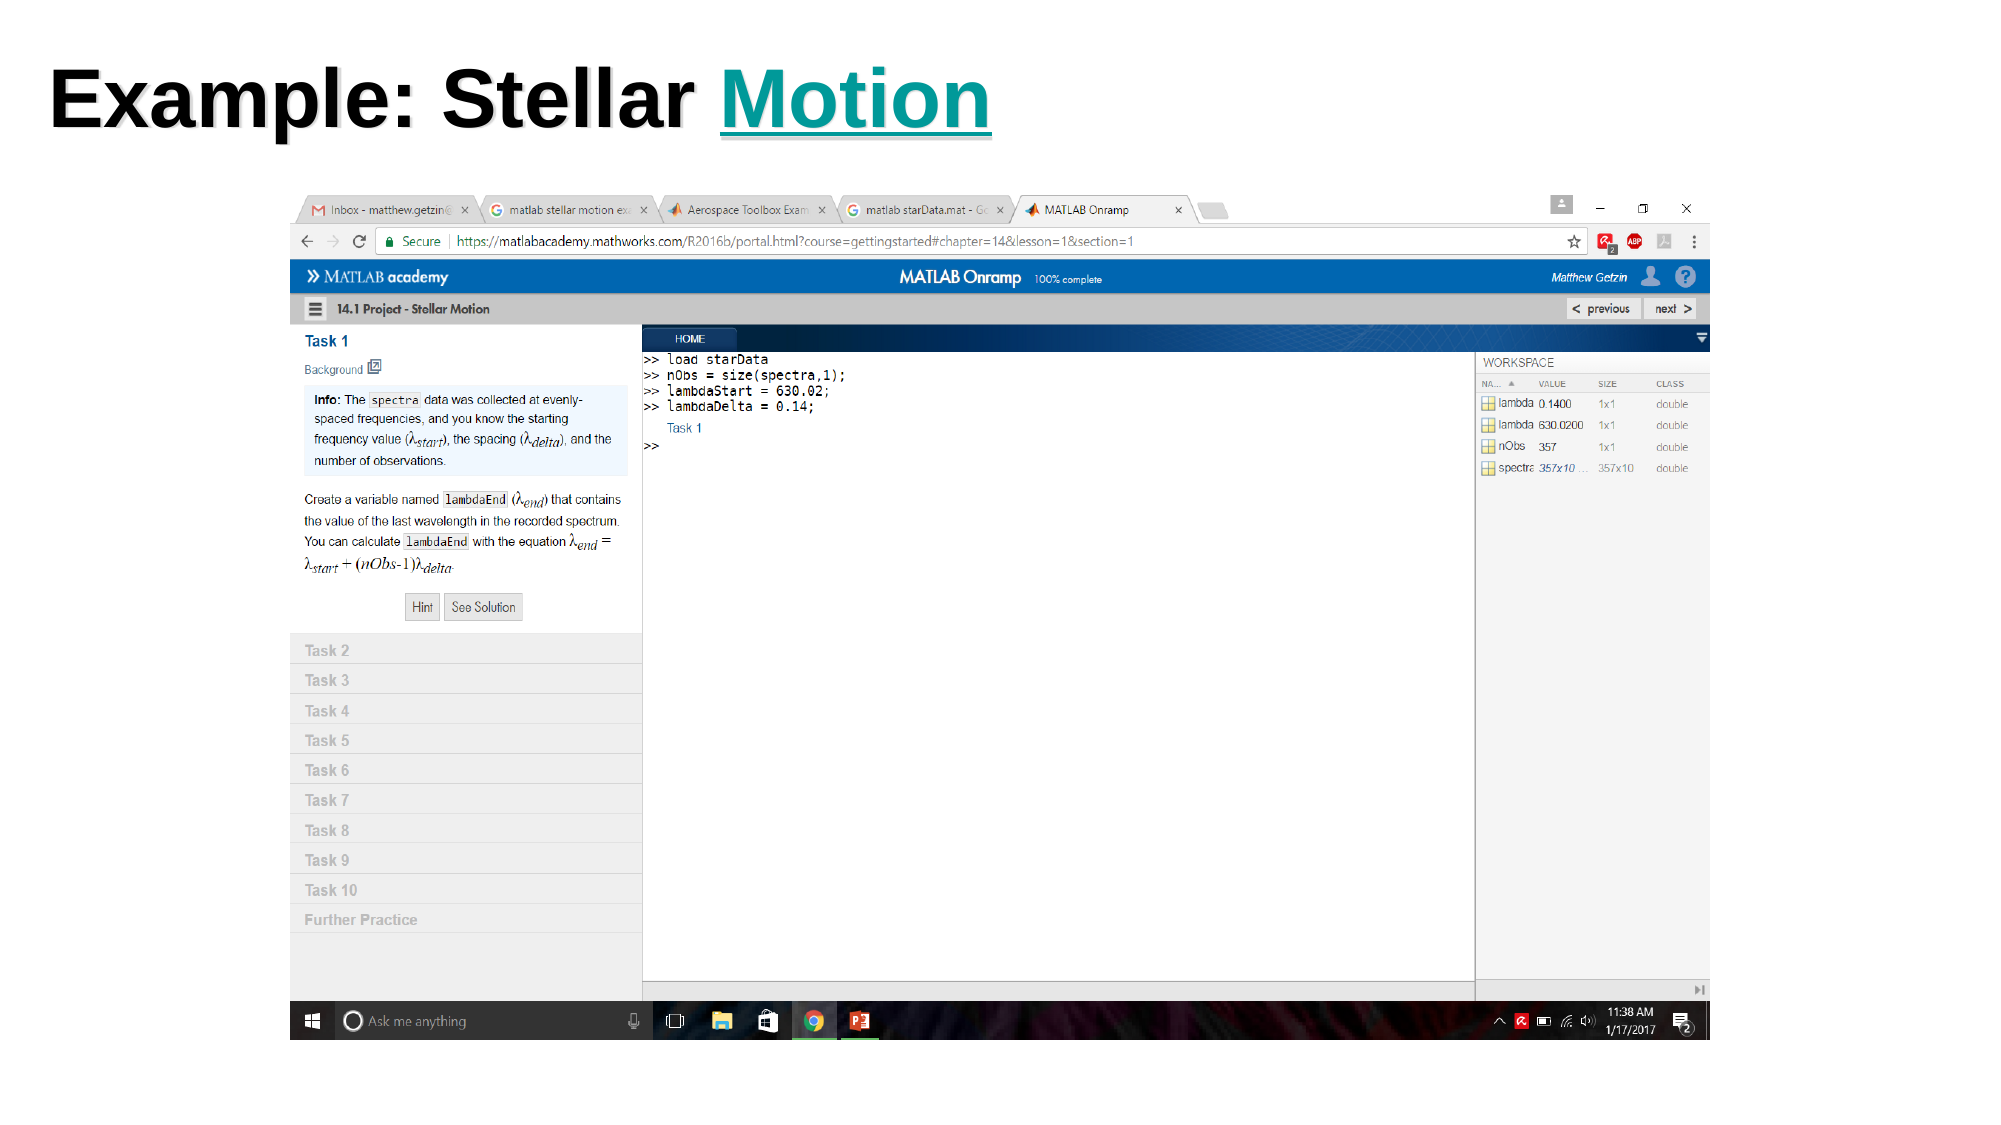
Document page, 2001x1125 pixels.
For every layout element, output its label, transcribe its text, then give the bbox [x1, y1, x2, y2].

picture [290, 195, 1710, 1040]
title Example: Stellar Motion [33, 24, 1967, 163]
